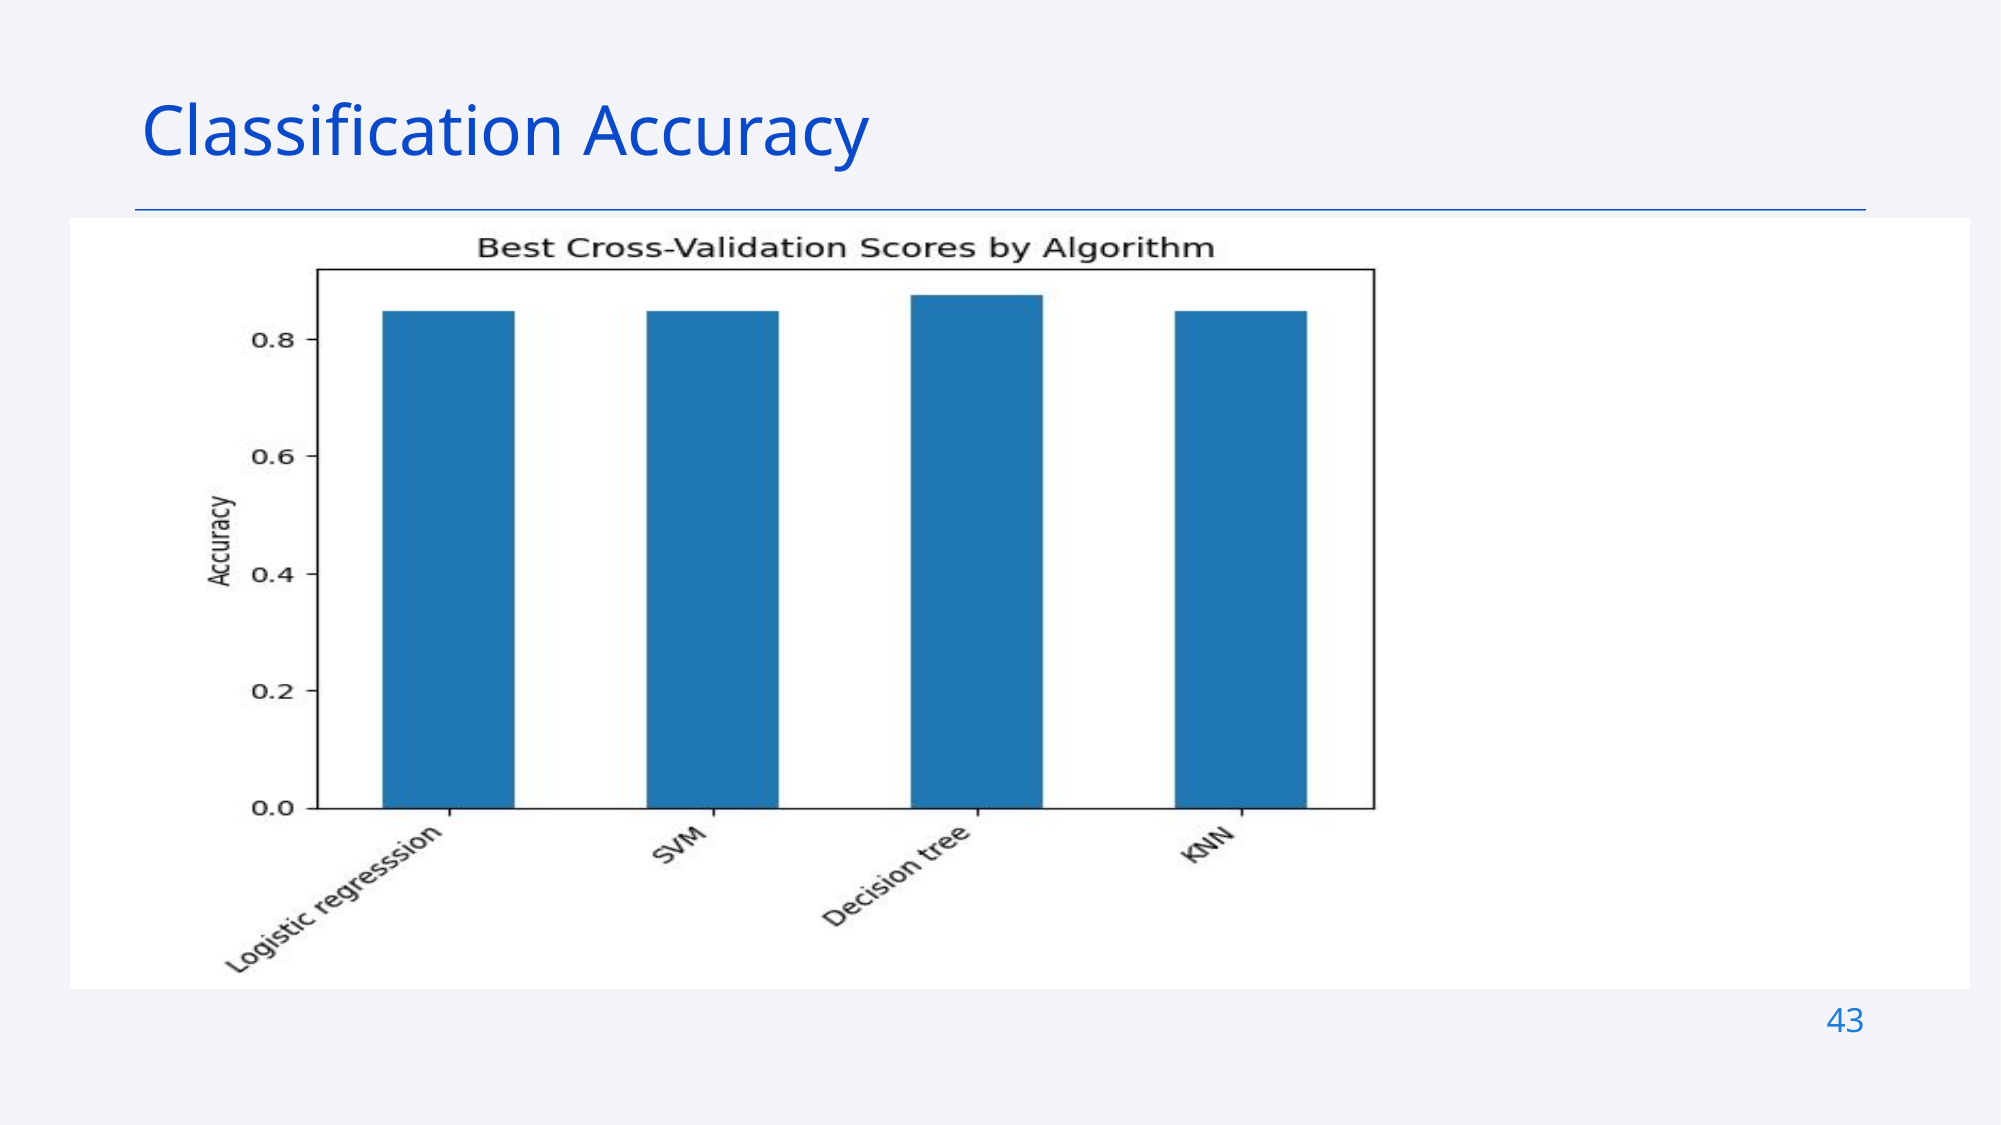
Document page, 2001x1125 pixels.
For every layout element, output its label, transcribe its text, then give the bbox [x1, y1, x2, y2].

slide_number 43 [1429, 989, 1880, 1055]
picture [0, 0, 2001, 1125]
text_box Classification Accuracy [126, 88, 1852, 179]
